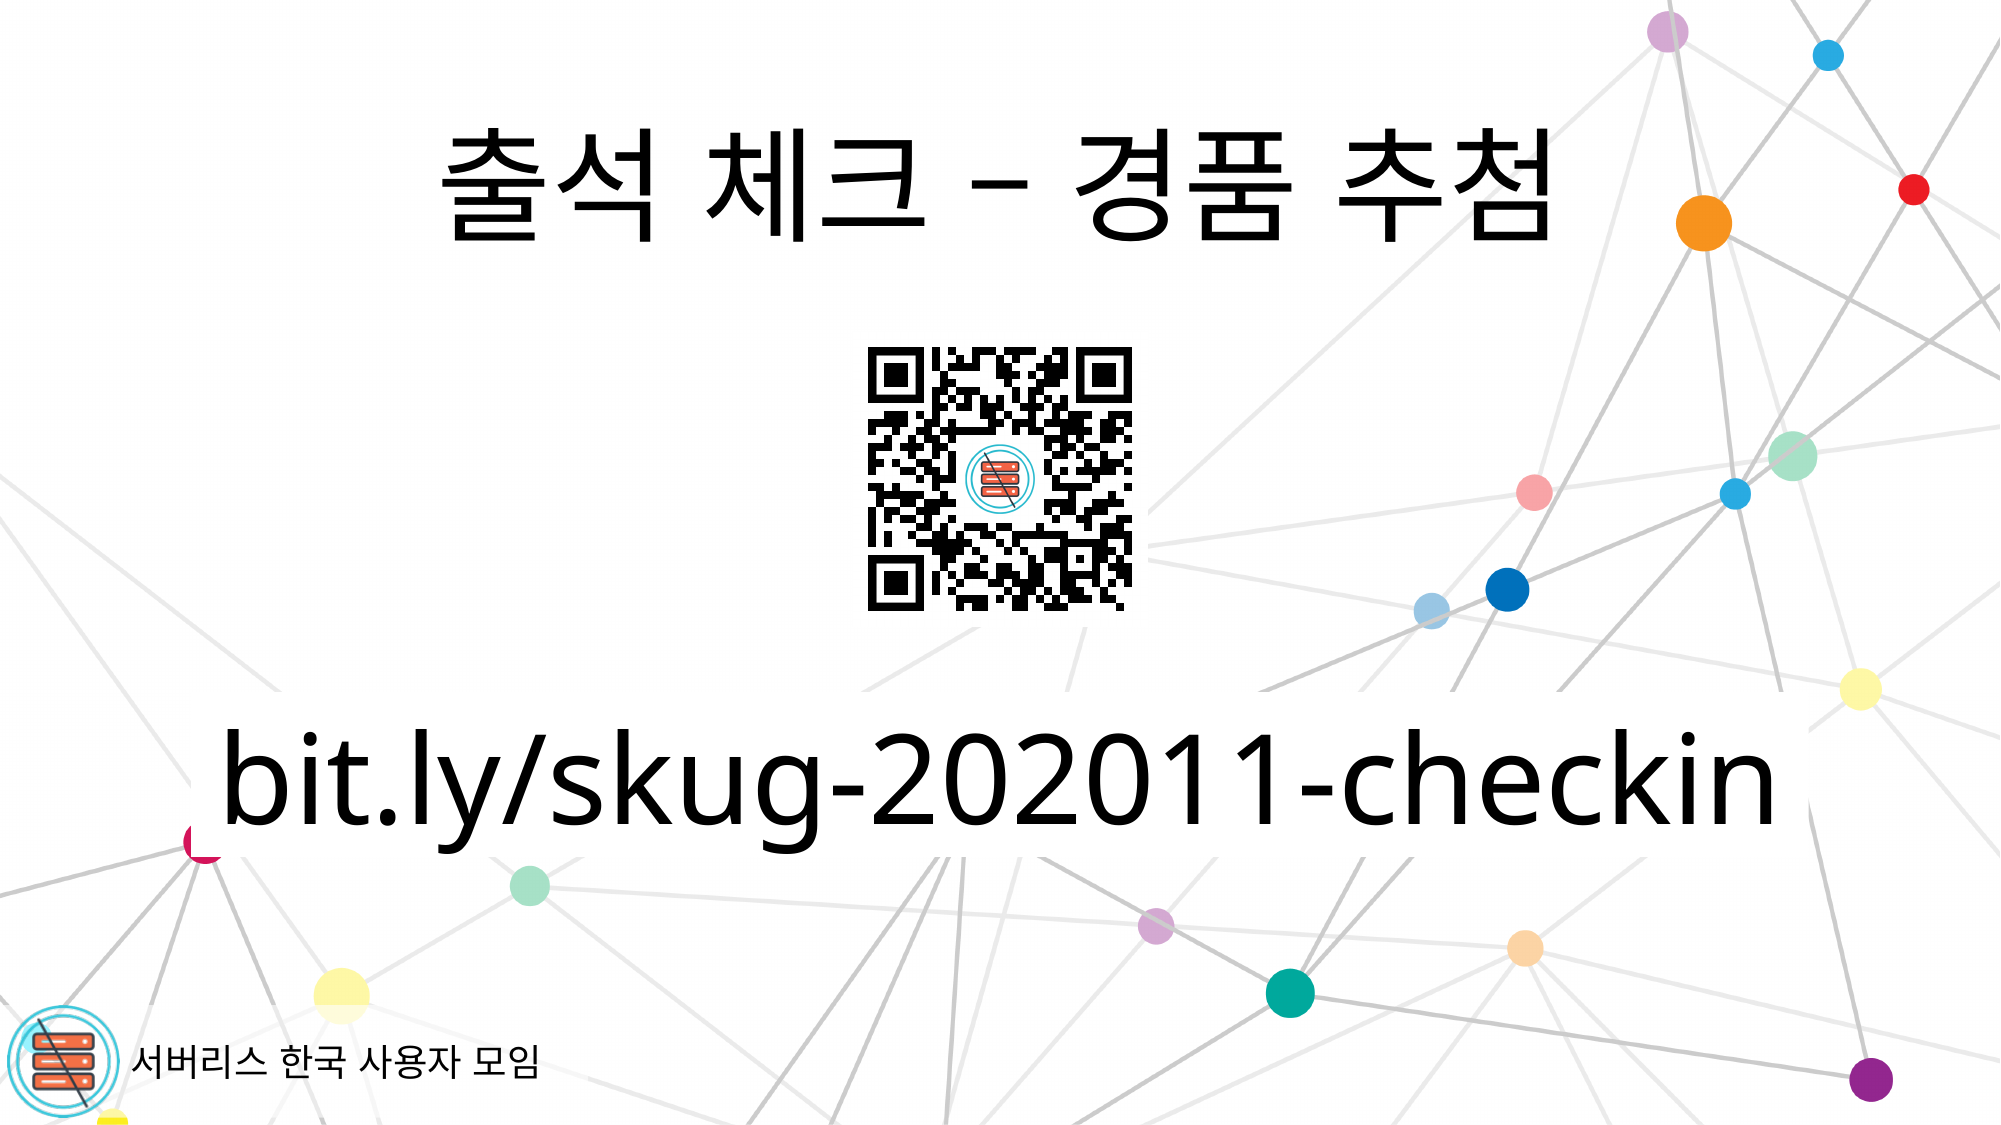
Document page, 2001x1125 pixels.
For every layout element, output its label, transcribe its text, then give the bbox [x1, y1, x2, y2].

text_box bit.ly/skug-202011-checkin [191, 692, 1809, 857]
text_box 출석 체크 – 경품 추첨 [288, 100, 1712, 266]
picture [0, 0, 2000, 1125]
